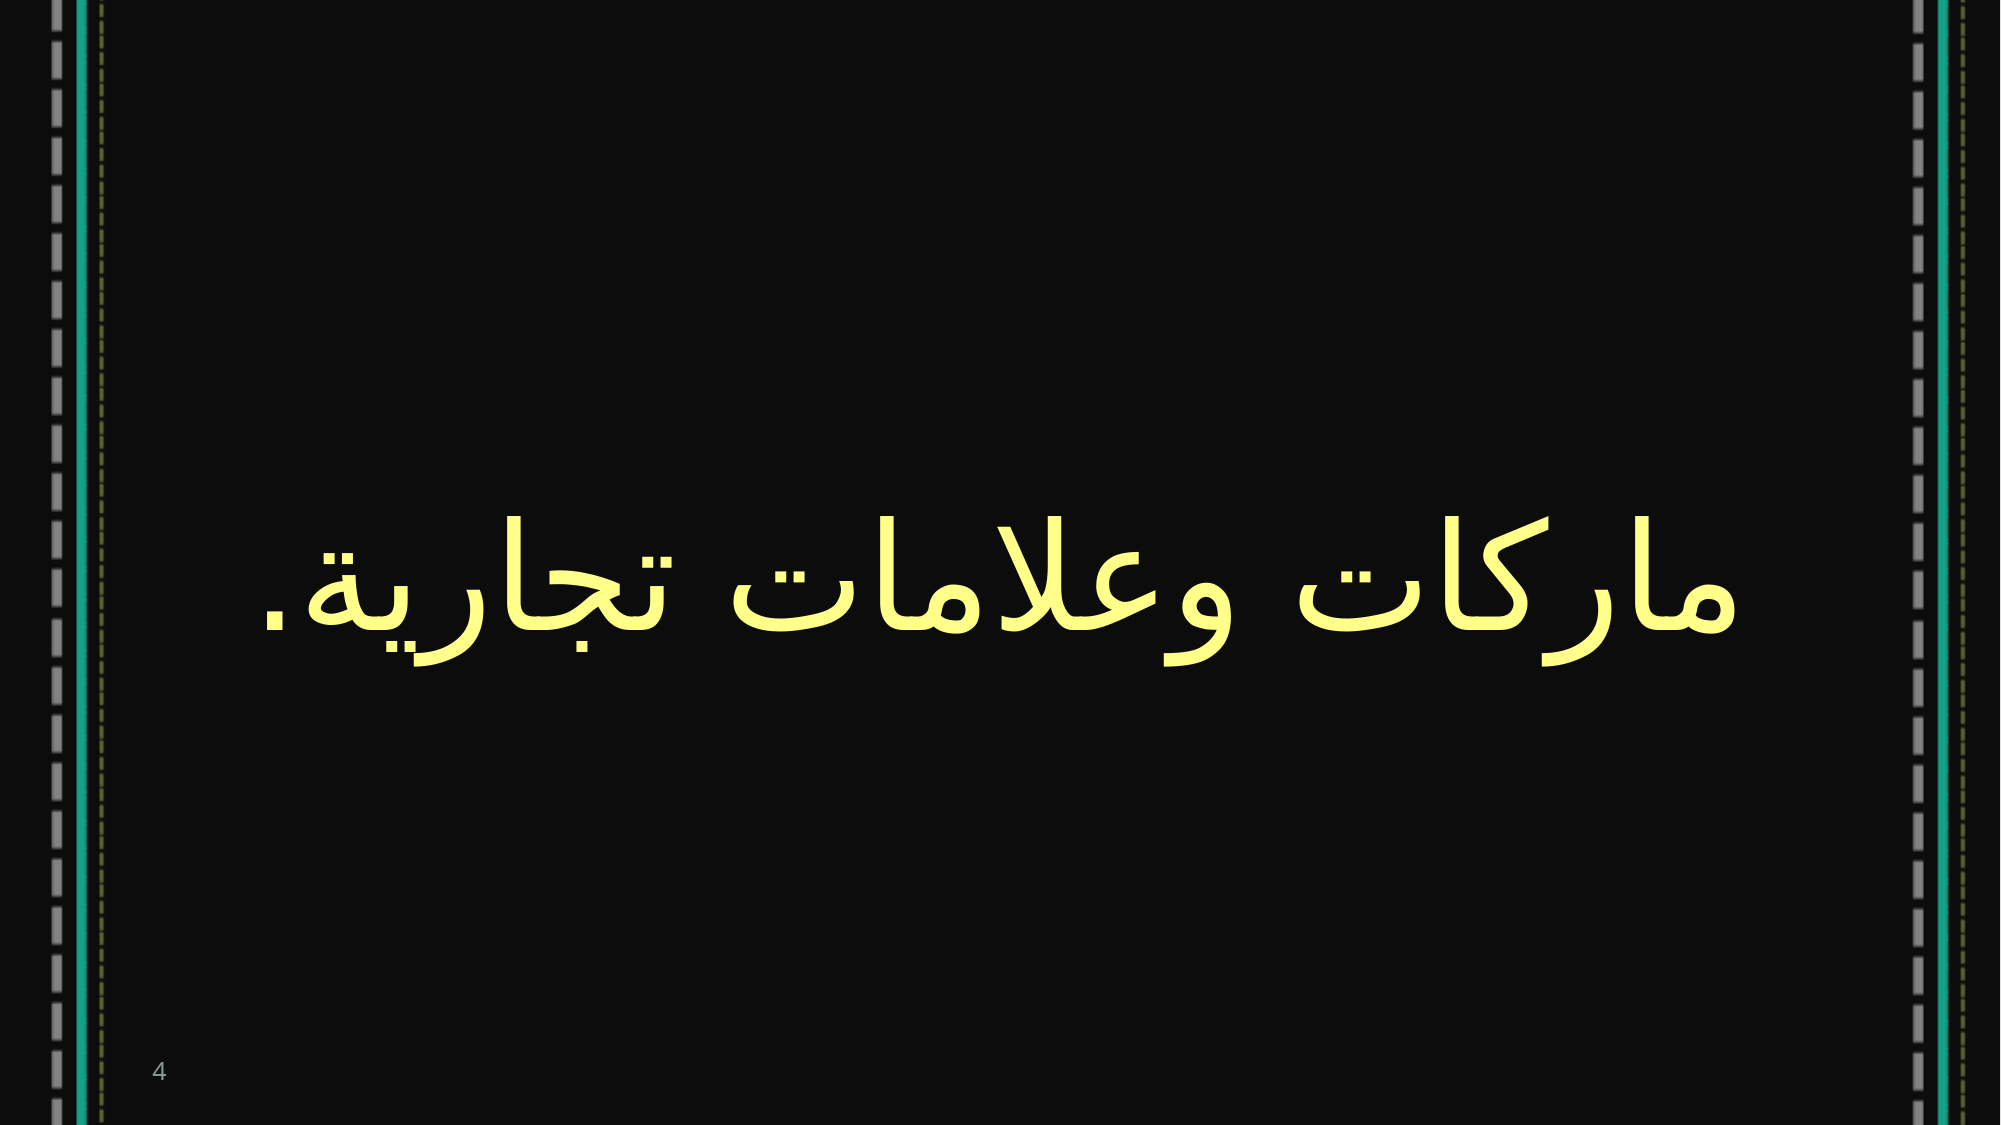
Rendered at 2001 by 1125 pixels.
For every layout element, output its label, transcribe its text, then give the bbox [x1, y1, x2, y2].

slide_number 4 [137, 1042, 588, 1103]
title ماركات وعلامات تجارية. [137, 200, 1863, 668]
picture [0, 0, 2001, 1125]
